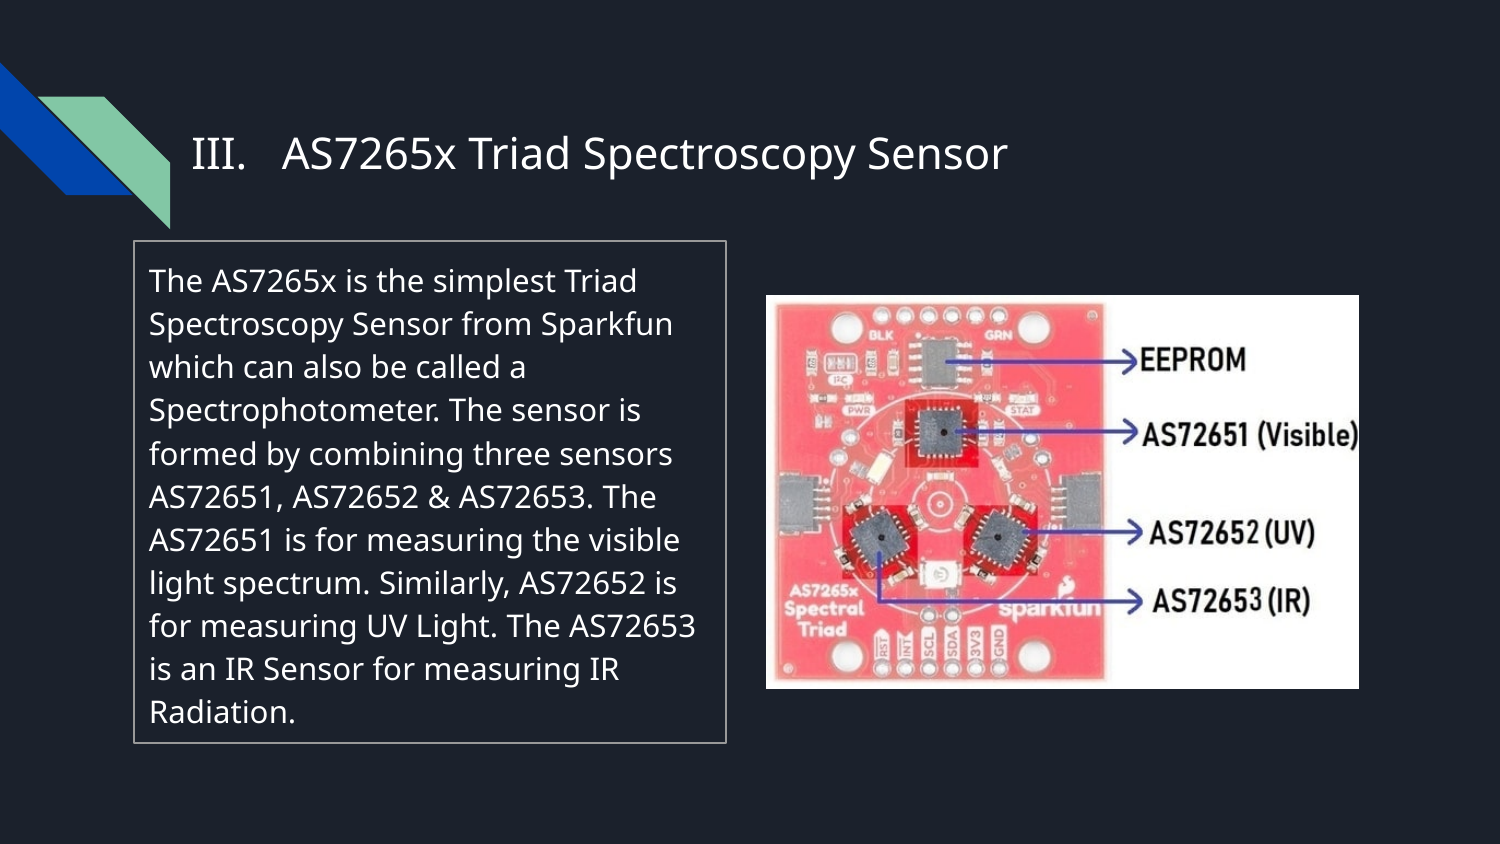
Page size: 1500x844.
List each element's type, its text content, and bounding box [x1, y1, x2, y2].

list The AS7265x is the simplest Triad Spectroscopy Sensor from Sparkfun which can also be called a Spectrophotometer. The sensor is formed by combining three sensors AS72651, AS72652 & AS72653. The AS72651 is for measuring the visible light spectrum. Similarly, AS72652 is for measuring UV Light. The AS72653 is an IR Sensor for measuring IR Radiation. [133, 240, 727, 743]
picture [765, 295, 1359, 689]
text_box III. AS7265x Triad Spectroscopy Sensor [176, 110, 1073, 194]
